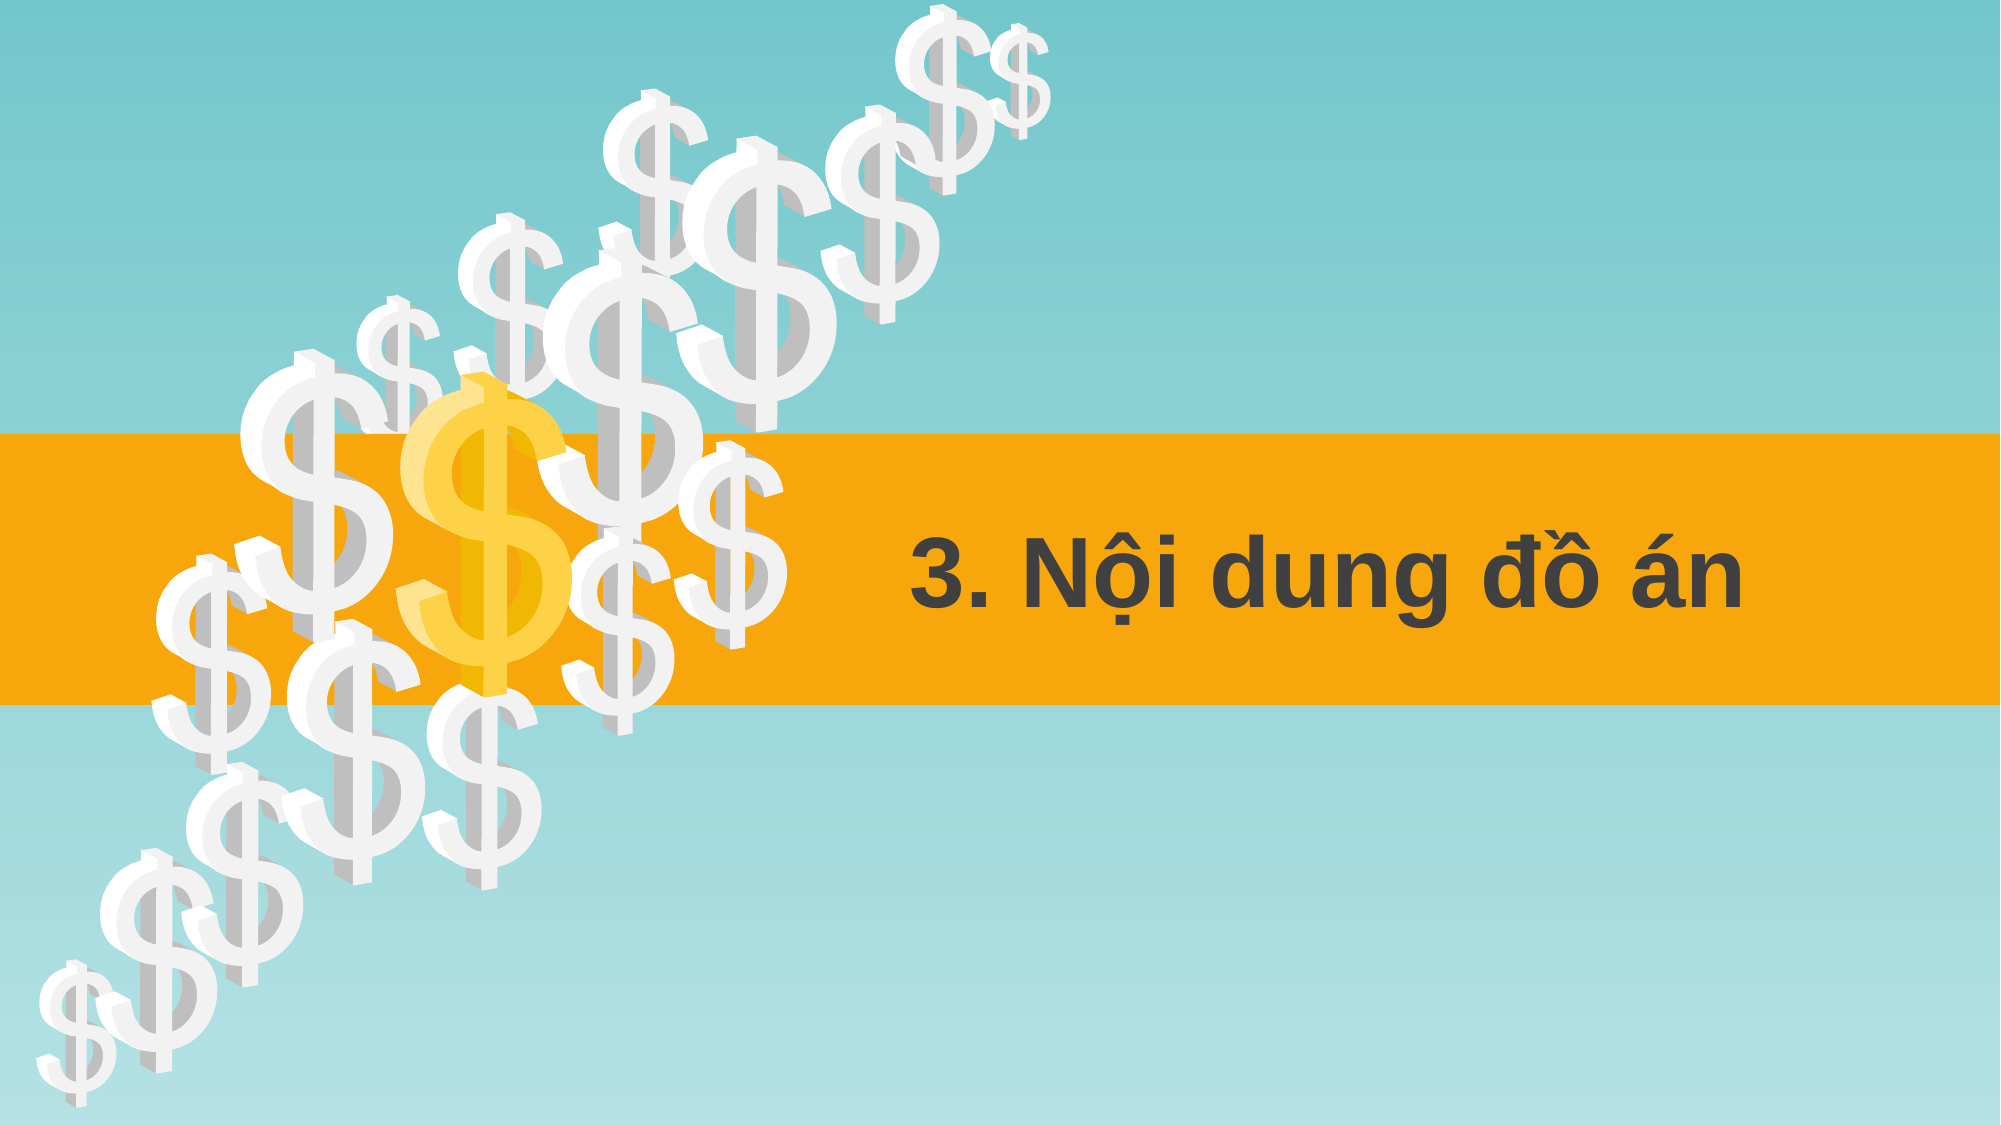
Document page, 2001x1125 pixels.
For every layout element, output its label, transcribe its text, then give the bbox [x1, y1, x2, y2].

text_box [598, 88, 712, 247]
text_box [151, 553, 271, 775]
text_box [453, 212, 567, 371]
text_box 3. Nội dung đồ án [895, 499, 2000, 635]
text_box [352, 295, 443, 462]
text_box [995, 23, 1051, 140]
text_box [280, 618, 421, 886]
text_box [675, 433, 2000, 706]
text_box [890, 4, 995, 196]
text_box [535, 247, 703, 526]
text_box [180, 761, 303, 988]
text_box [395, 371, 572, 698]
text_box [0, 433, 233, 706]
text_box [421, 698, 542, 891]
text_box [94, 847, 218, 1074]
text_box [675, 135, 837, 433]
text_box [560, 526, 675, 736]
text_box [820, 104, 940, 325]
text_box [35, 959, 117, 1108]
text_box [233, 348, 393, 643]
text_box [673, 440, 787, 650]
text_box [271, 643, 280, 706]
text_box [542, 698, 560, 706]
